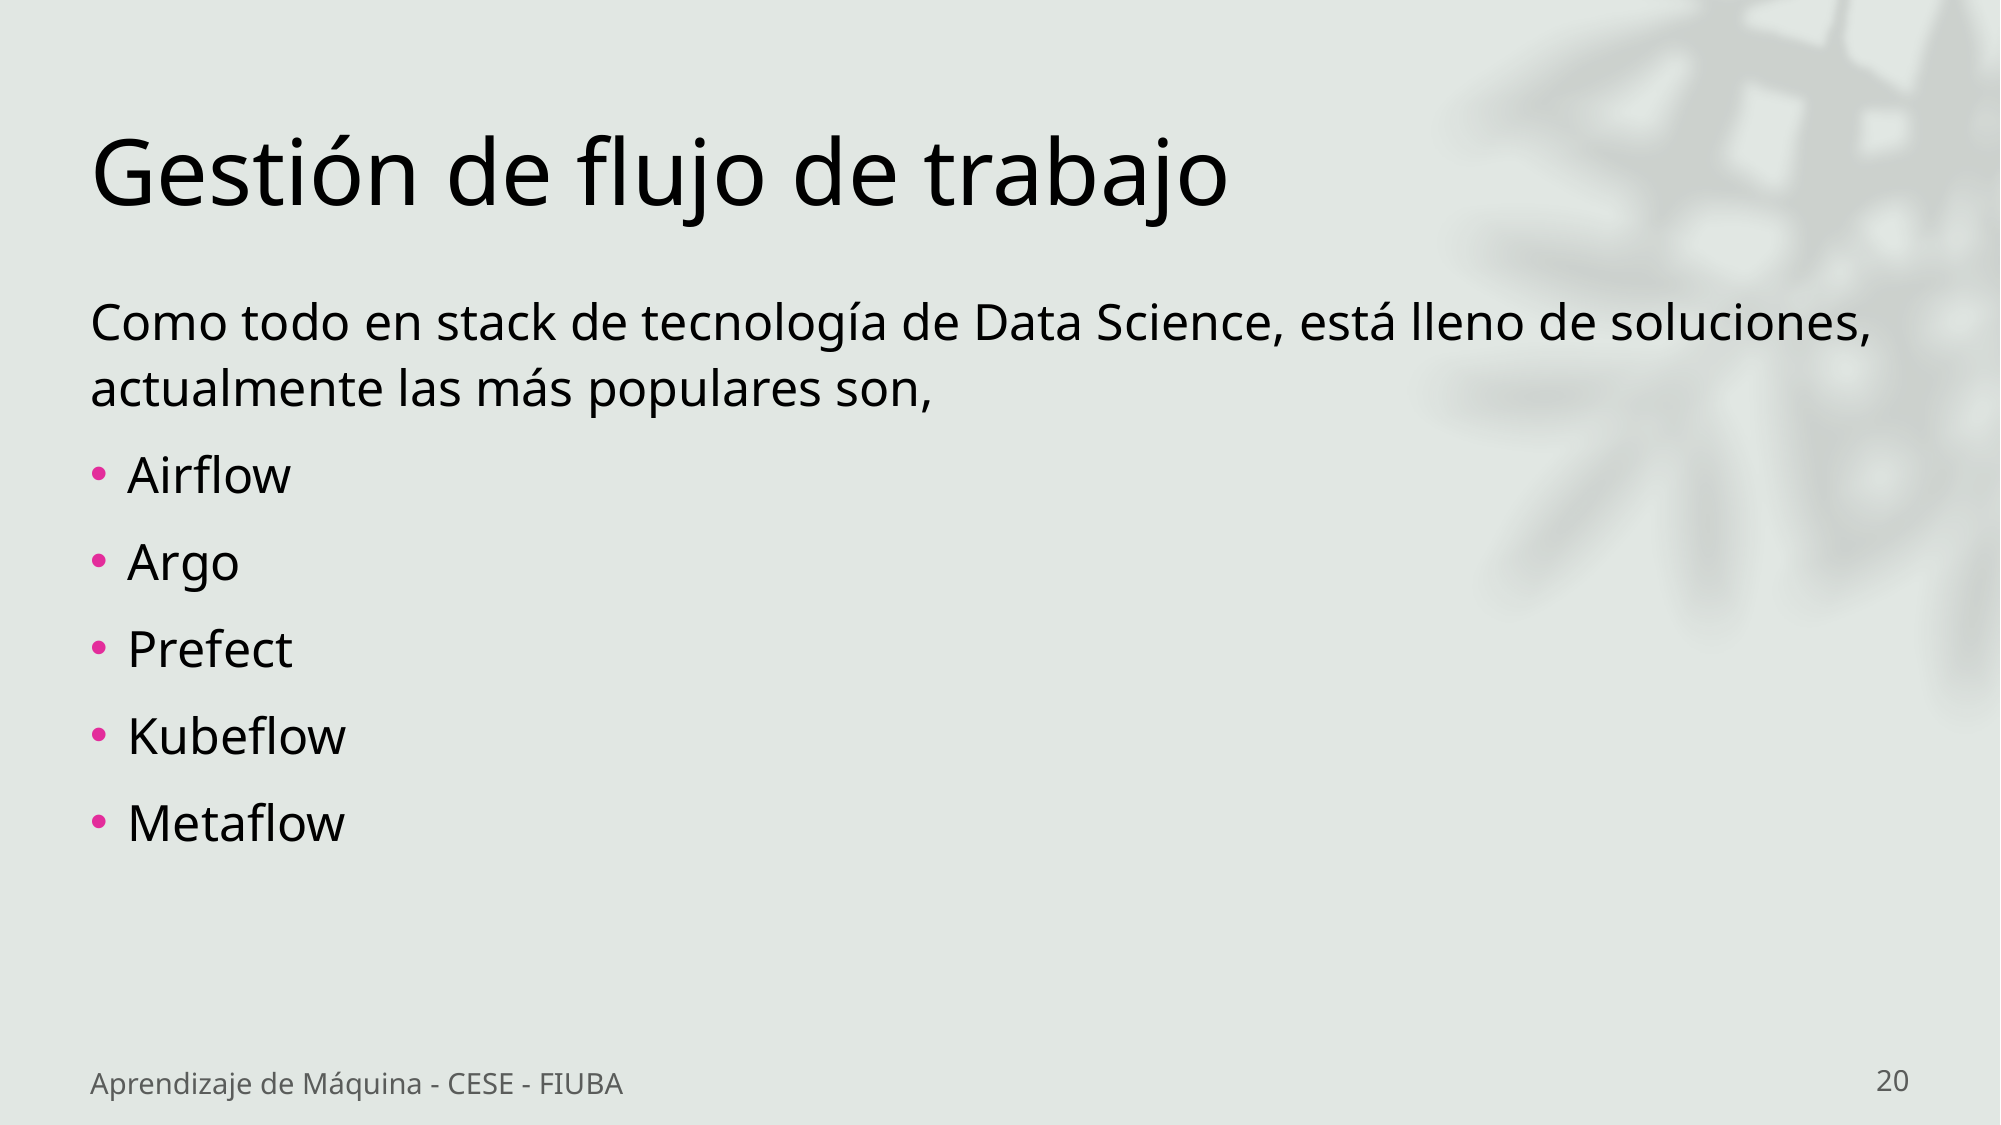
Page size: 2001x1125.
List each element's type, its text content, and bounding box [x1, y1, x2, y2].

slide_number 20 [1474, 1052, 1925, 1113]
footer Aprendizaje de Máquina - CESE - FIUBA [75, 1052, 751, 1113]
title Gestión de flujo de trabajo [75, 60, 1863, 277]
list Como todo en stack de tecnología de Data Science, está lleno de soluciones, actualmente las más populares son, Airflow Argo Prefect Kubeflow Metaflow [75, 277, 1925, 1009]
